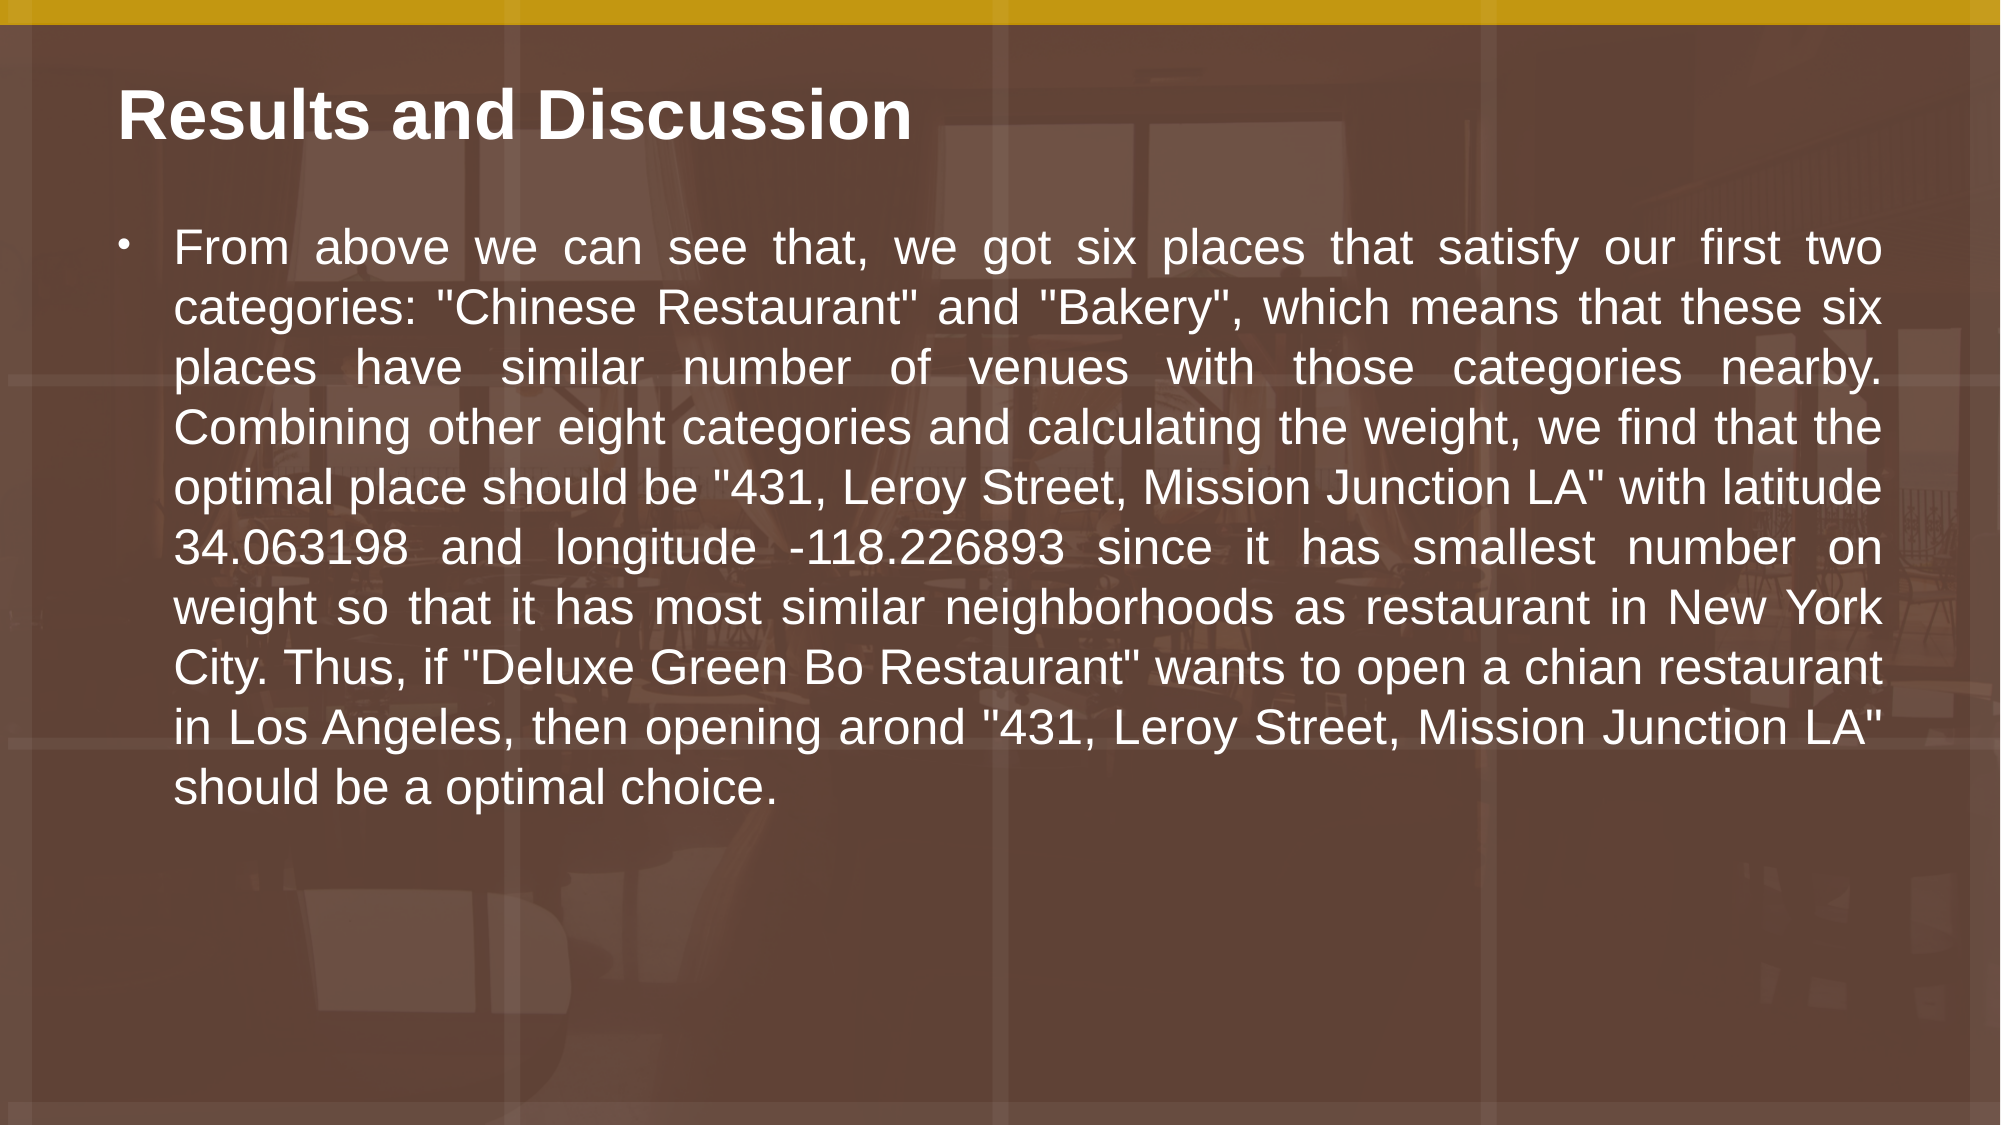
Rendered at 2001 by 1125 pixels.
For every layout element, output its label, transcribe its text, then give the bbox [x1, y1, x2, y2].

picture [0, 0, 2001, 1125]
list From above we can see that, we got six places that satisfy our first two categories: "Chinese Restaurant" and "Bakery", which means that these six places have similar number of venues with those categories nearby. Combining other eight categories and calculating the weight, we find that the optimal place should be "431, Leroy Street, Mission Junction LA" with latitude 34.063198 and longitude -118.226893 since it has smallest number on weight so that it has most similar neighborhoods as restaurant in New York City. Thus, if "Deluxe Green Bo Restaurant" wants to open a chian restaurant in Los Angeles, then opening arond "431, Leroy Street, Mission Junction LA" should be a optimal choice. [102, 206, 1900, 1043]
title Results and Discussion [102, 51, 1900, 182]
